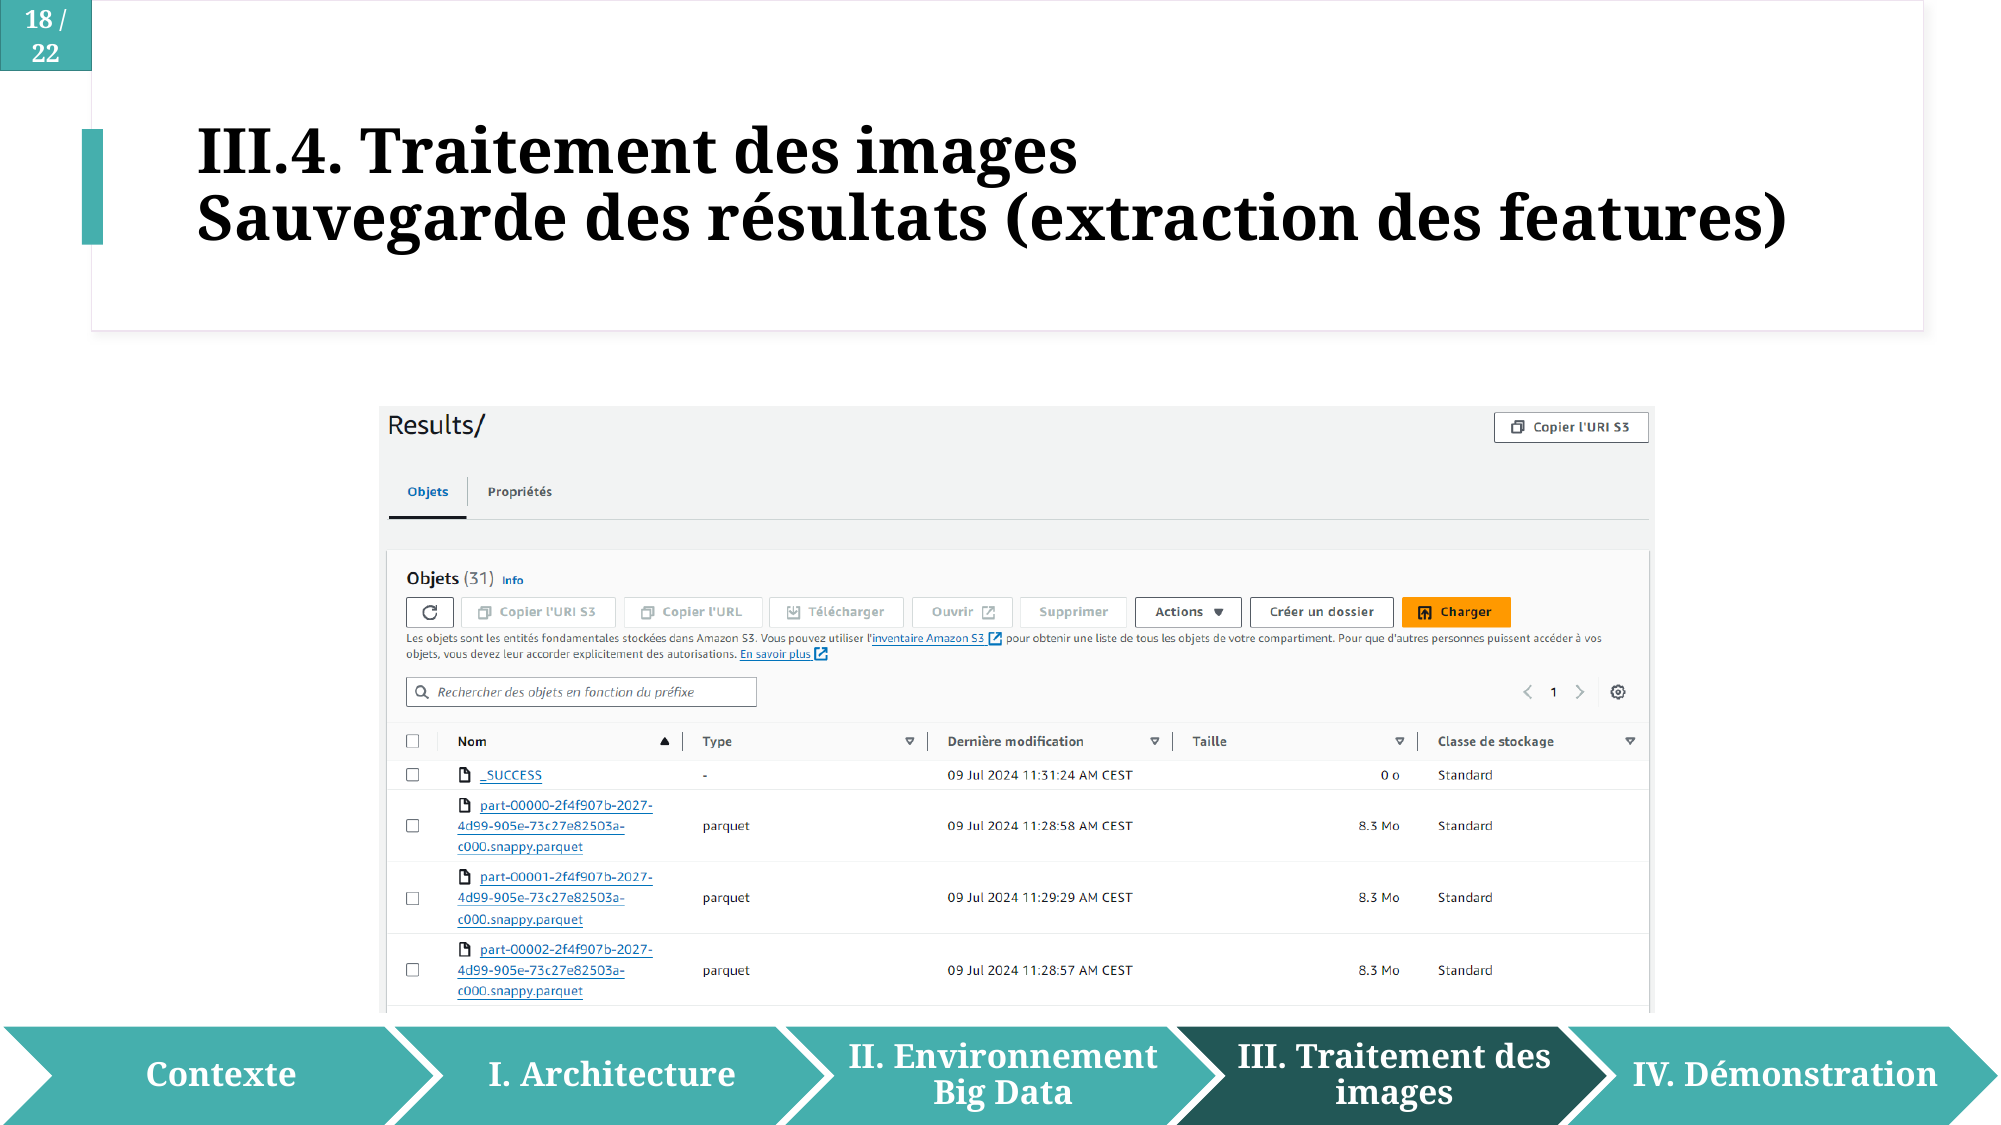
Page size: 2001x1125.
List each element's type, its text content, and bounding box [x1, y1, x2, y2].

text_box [0, 1025, 2000, 1125]
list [379, 406, 1655, 1013]
title III.4. Traitement des images Sauvegarde des résultats (extraction des features) [183, 90, 1851, 284]
